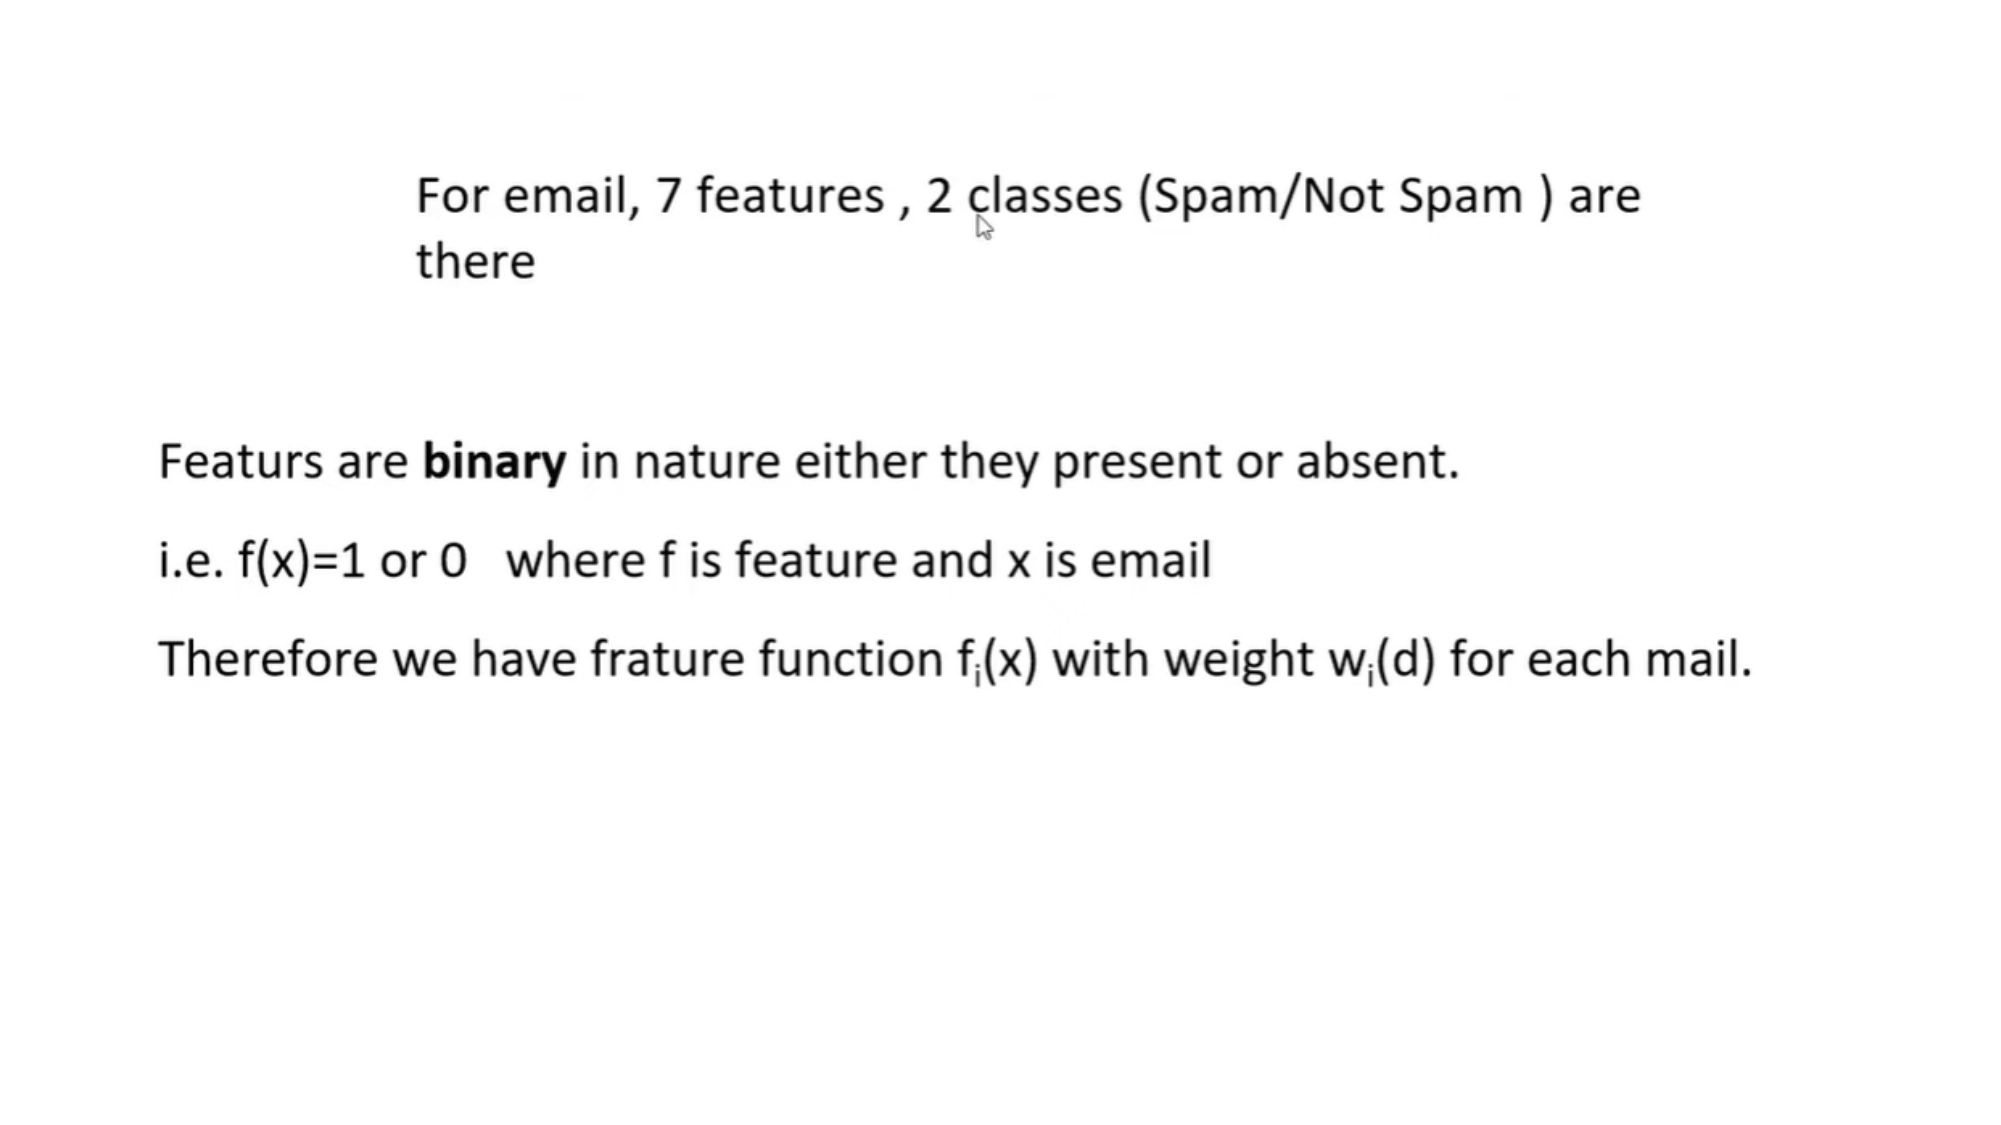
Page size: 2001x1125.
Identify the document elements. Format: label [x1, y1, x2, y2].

picture [134, 92, 1890, 1046]
